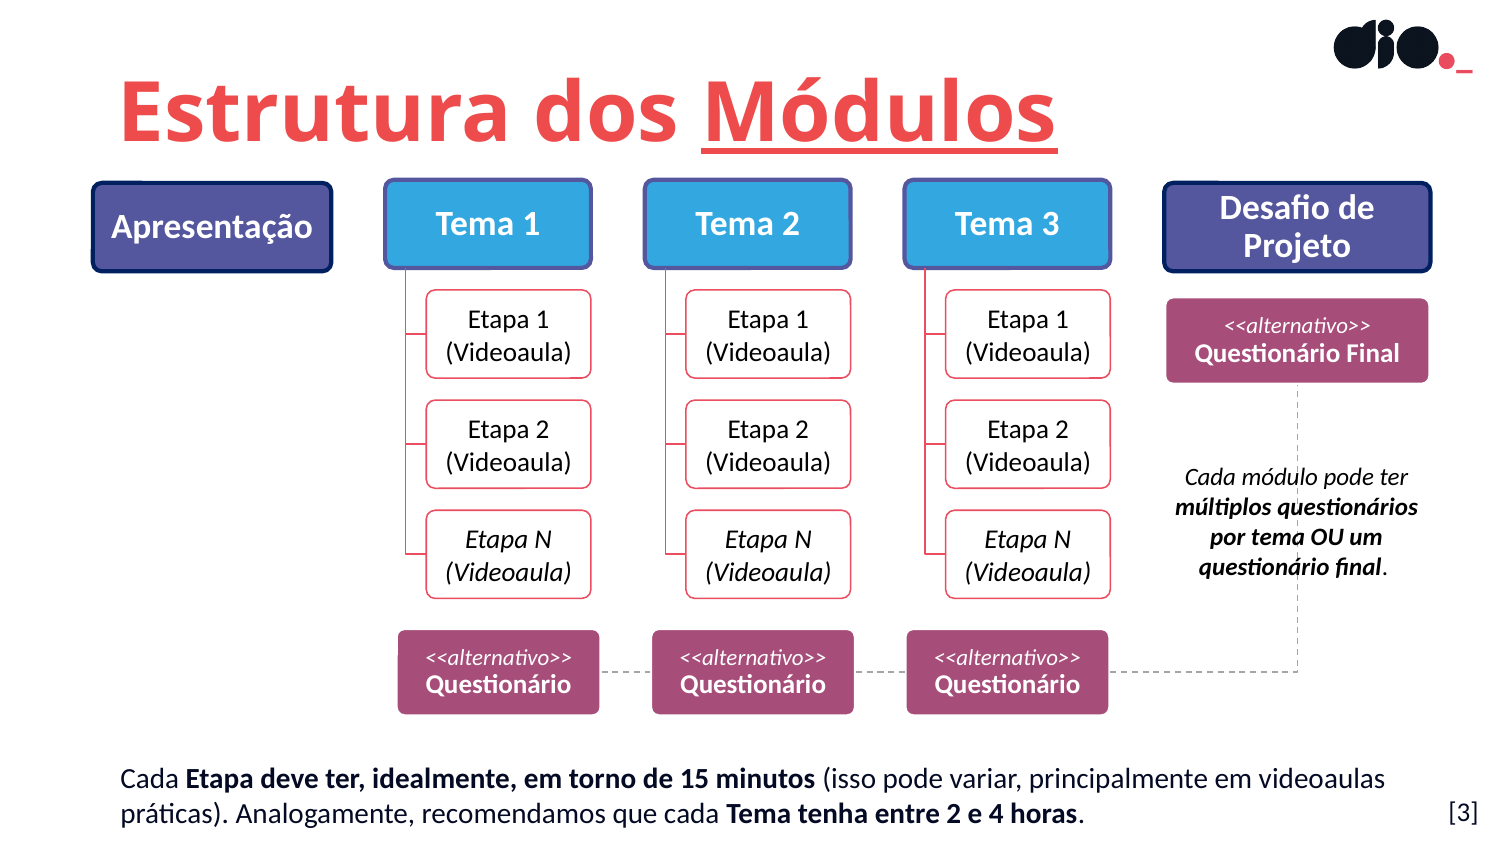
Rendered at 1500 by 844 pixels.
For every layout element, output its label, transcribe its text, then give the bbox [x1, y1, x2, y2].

text_box Cada módulo pode ter múltiplos questionários por tema OU um questionário final. [1302, 445, 1449, 596]
text_box <<alternativo>> Questionário Final [1164, 296, 1431, 385]
text_box Apresentação [92, 182, 332, 272]
text_box Desafio de Projeto [1164, 182, 1431, 272]
picture [1333, 19, 1473, 74]
text_box Estrutura dos Módulos [102, 31, 1319, 171]
text_box <<alternativo>> Questionário [395, 627, 602, 717]
text_box <<alternativo>> Questionário [650, 627, 856, 717]
text_box <<alternativo>> Questionário [904, 627, 1111, 717]
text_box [644, 179, 851, 599]
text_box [1110, 384, 1298, 673]
text_box Cada Etapa deve ter, idealmente, em torno de 15 minutos (isso pode variar, principalmente em videoaulas práticas). Analogamente, recomendamos que cada Tema tenha entre 2 e 4 horas. [92, 745, 1431, 844]
slide_number [3] [1431, 779, 1494, 844]
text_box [384, 179, 592, 599]
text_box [904, 179, 1111, 599]
